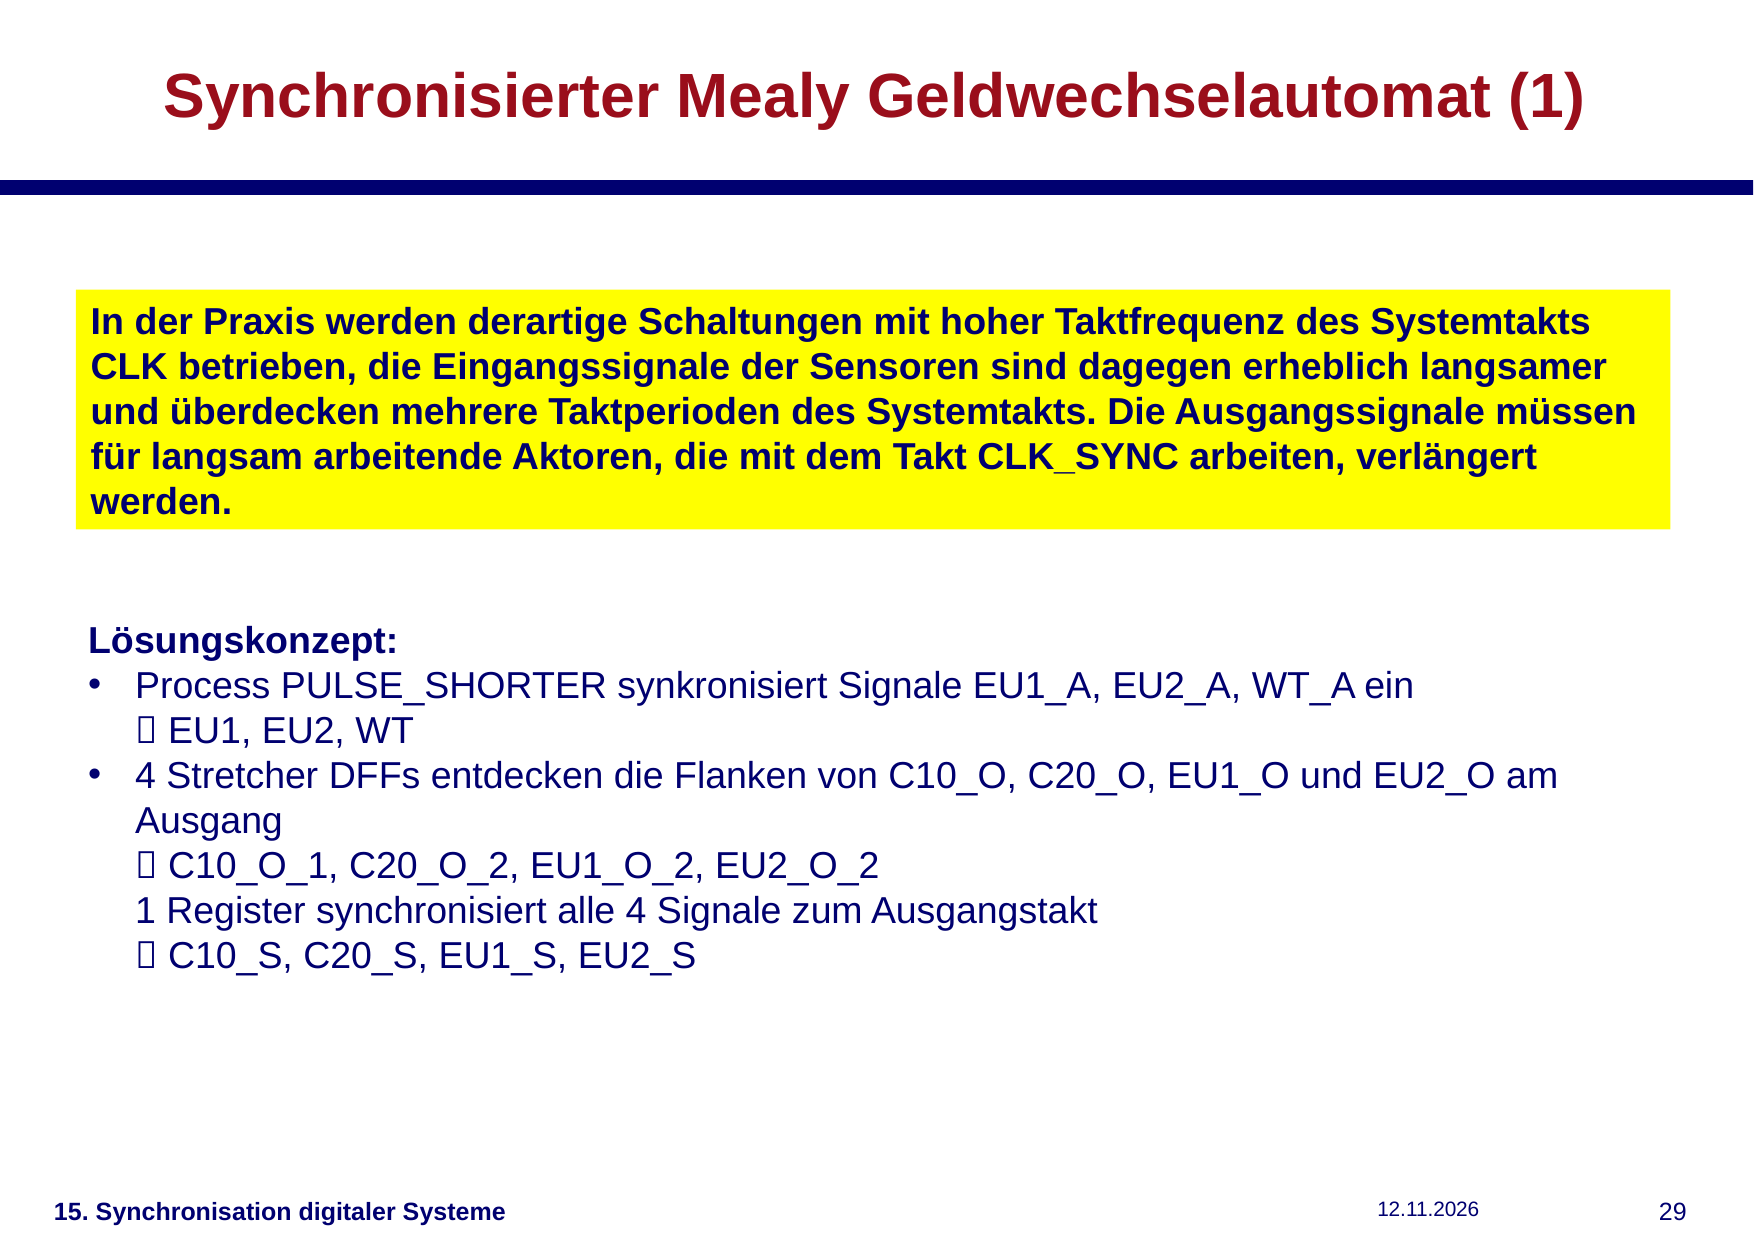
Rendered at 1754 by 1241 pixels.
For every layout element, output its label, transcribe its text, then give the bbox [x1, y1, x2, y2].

text_box Lösungskonzept: Process PULSE_SHORTER synkronisiert Signale EU1_A, EU2_A, WT_A ein  EU1, EU2, WT 4 Stretcher DFFs entdecken die Flanken von C10_O, C20_O, EU1_O und EU2_O am Ausgang  C10_O_1, C20_O_2, EU1_O_2, EU2_O_2 1 Register synchronisiert alle 4 Signale zum Ausgangstakt  C10_S, C20_S, EU1_S, EU2_S [73, 608, 1668, 984]
text_box In der Praxis werden derartige Schaltungen mit hoher Taktfrequenz des Systemtakts CLK betrieben, die Eingangssignale der Sensoren sind dagegen erheblich langsamer und überdecken mehrere Taktperioden des Systemtakts. Die Ausgangssignale müssen für langsam arbeitende Aktoren, die mit dem Takt CLK_SYNC arbeiten, verlängert werden. [75, 289, 1671, 530]
title Synchronisierter Mealy Geldwechselautomat (1) [37, 41, 1713, 144]
footer 15. Synchronisation digitaler Systeme [37, 1187, 535, 1241]
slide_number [1360, 1187, 1608, 1241]
slide_number 28 [1632, 1187, 1704, 1241]
